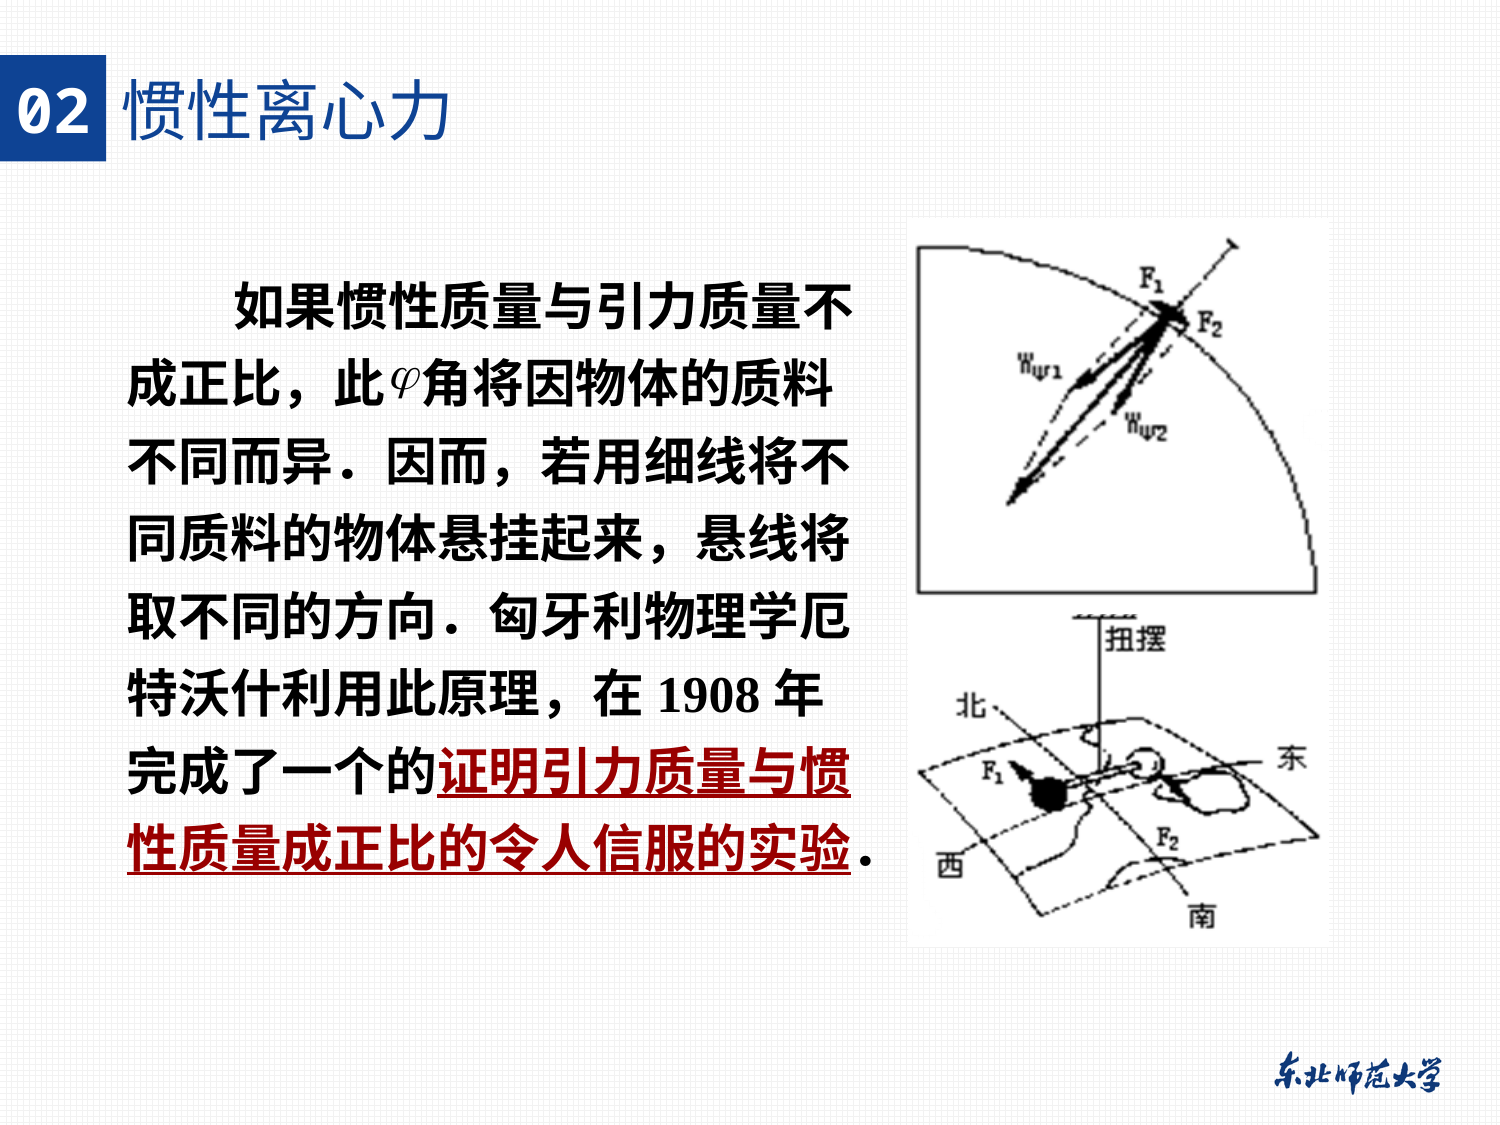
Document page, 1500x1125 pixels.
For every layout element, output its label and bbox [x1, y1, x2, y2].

text_box [0, 55, 1275, 162]
text_box [112, 251, 880, 892]
picture [906, 218, 1329, 947]
